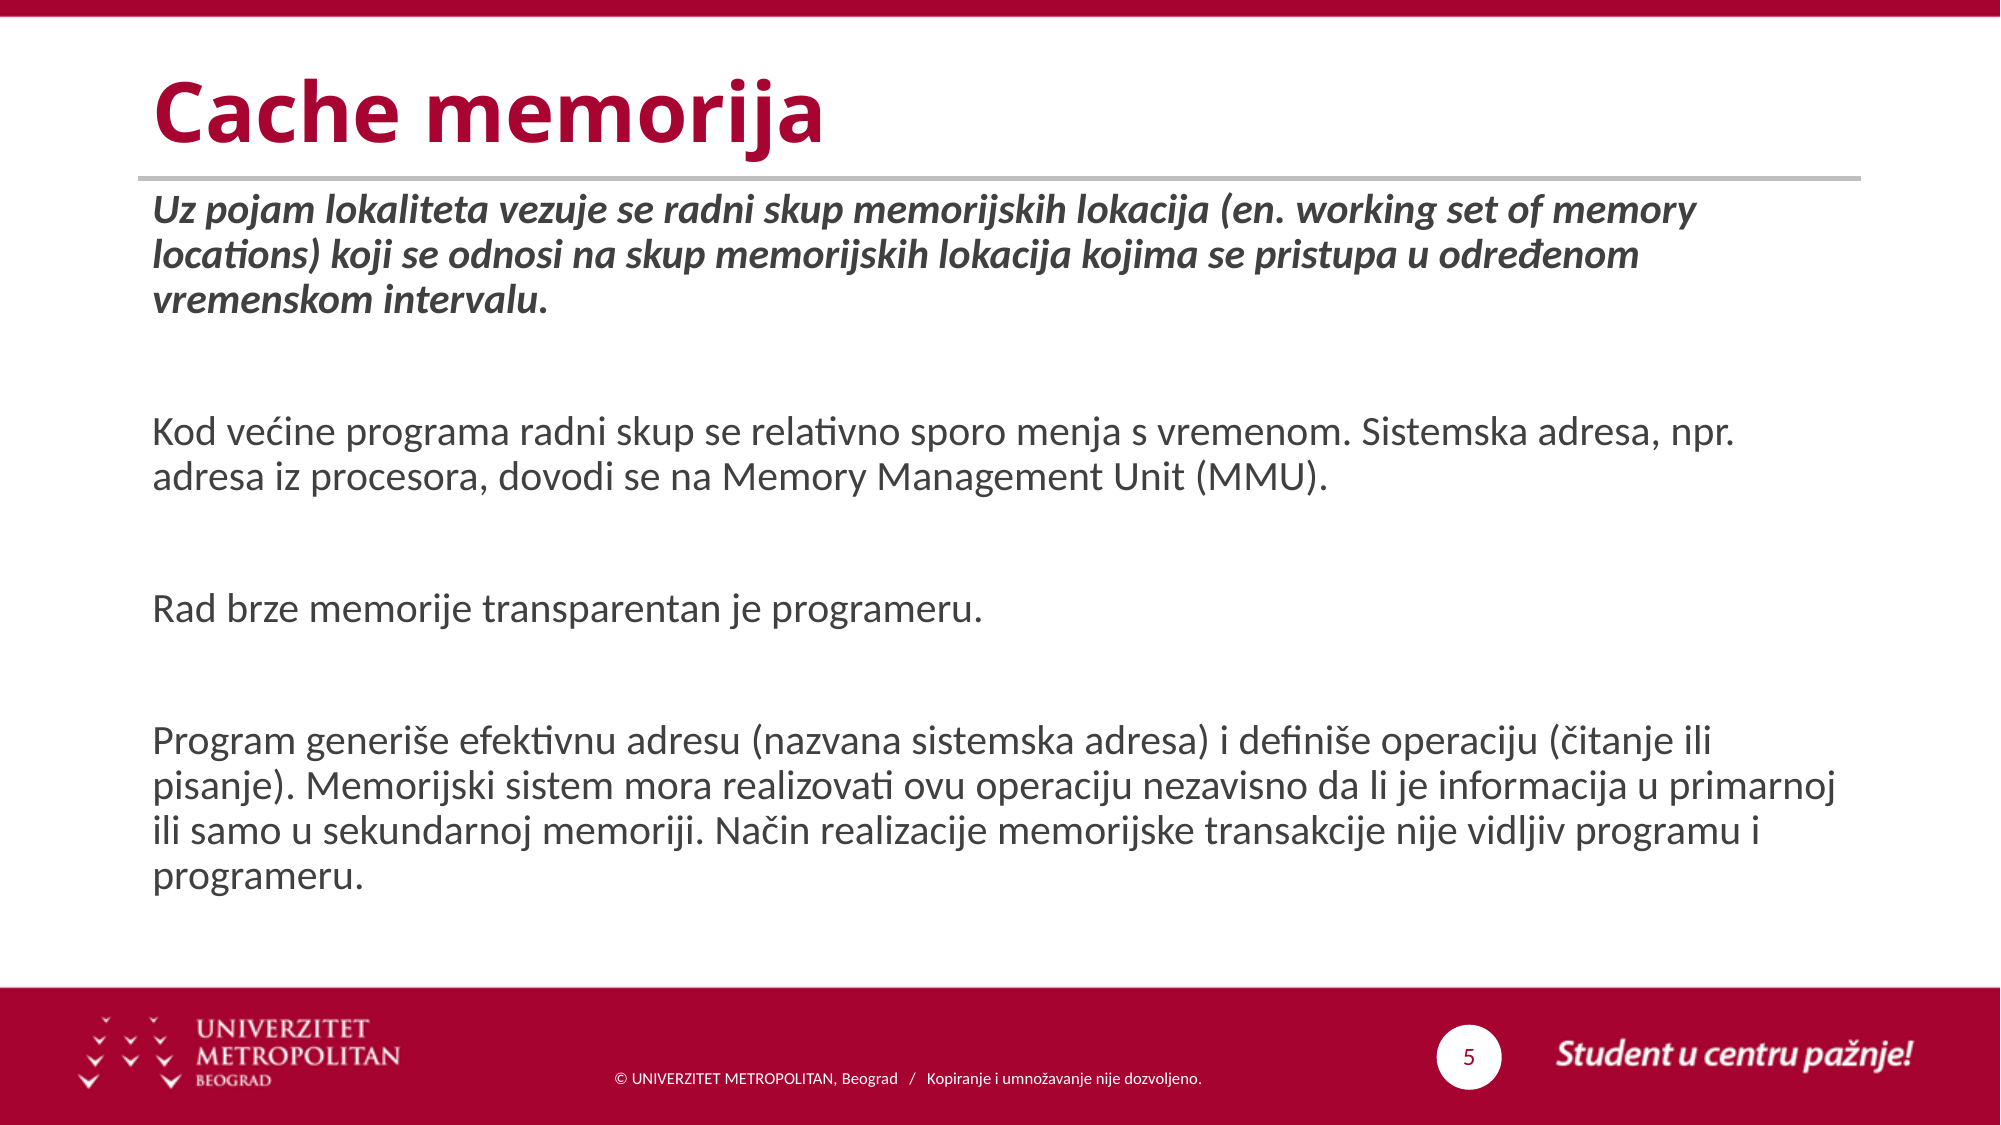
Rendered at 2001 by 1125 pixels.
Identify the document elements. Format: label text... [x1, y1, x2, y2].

list Uz pojam lokaliteta vezuje se radni skup memorijskih lokacija (en. working set of memory locations) koji se odnosi na skup memorijskih lokacija kojima se pristupa u određenom vremenskom intervalu. Kod većine programa radni skup se relativno sporo menja s vremenom. Sistemska adresa, npr. adresa iz procesora, dovodi se na Memory Management Unit (MMU). Rad brze memorije transparentan je programeru. Program generiše efektivnu adresu (nazvana sistemska adresa) i definiše operaciju (čitanje ili pisanje). Memorijski sistem mora realizovati ovu operaciju nezavisno da li je informacija u primarnoj ili samo u sekundarnoj memoriji. Način realizacije memorijske transakcije nije vidljiv programu i programeru. [137, 180, 1863, 985]
title Cache memorija [137, 63, 1863, 180]
picture [0, 0, 2000, 1125]
